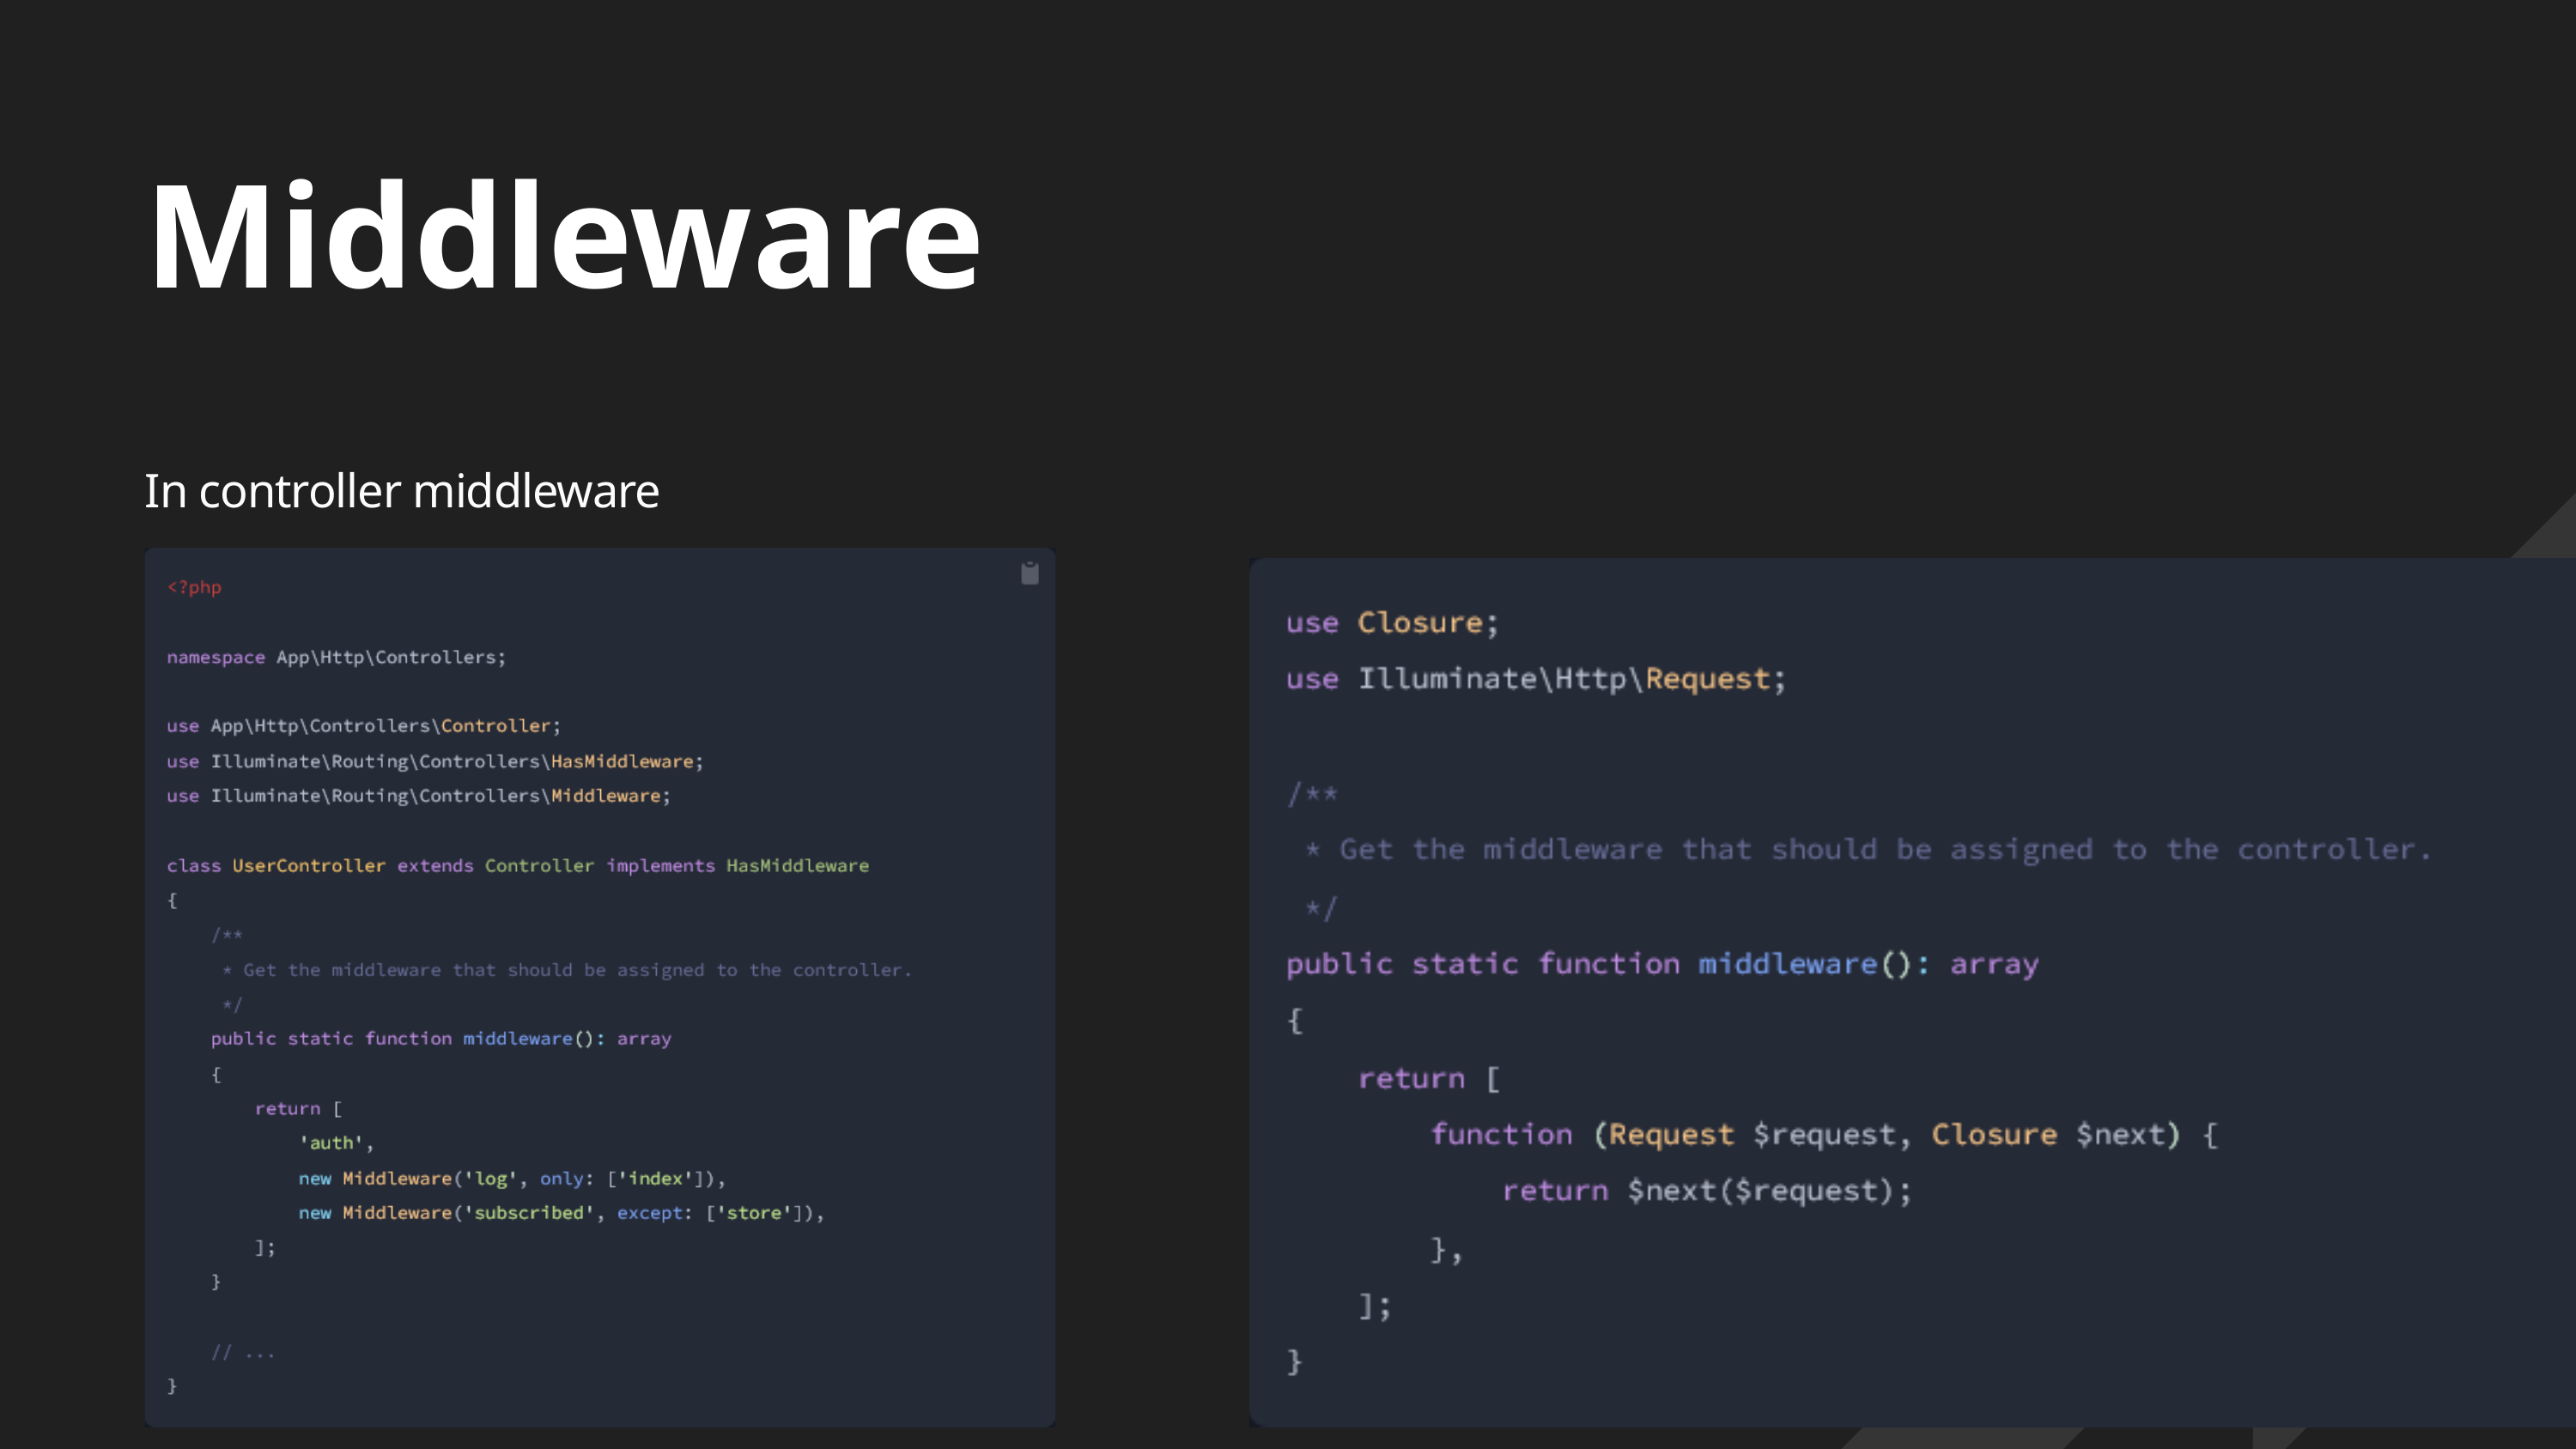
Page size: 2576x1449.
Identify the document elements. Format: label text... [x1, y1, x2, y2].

text_box Middleware [144, 144, 1966, 317]
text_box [1706, 459, 2576, 1449]
text_box In controller middleware [144, 452, 2576, 518]
text_box [1249, 558, 1702, 1428]
text_box [144, 548, 1056, 1428]
